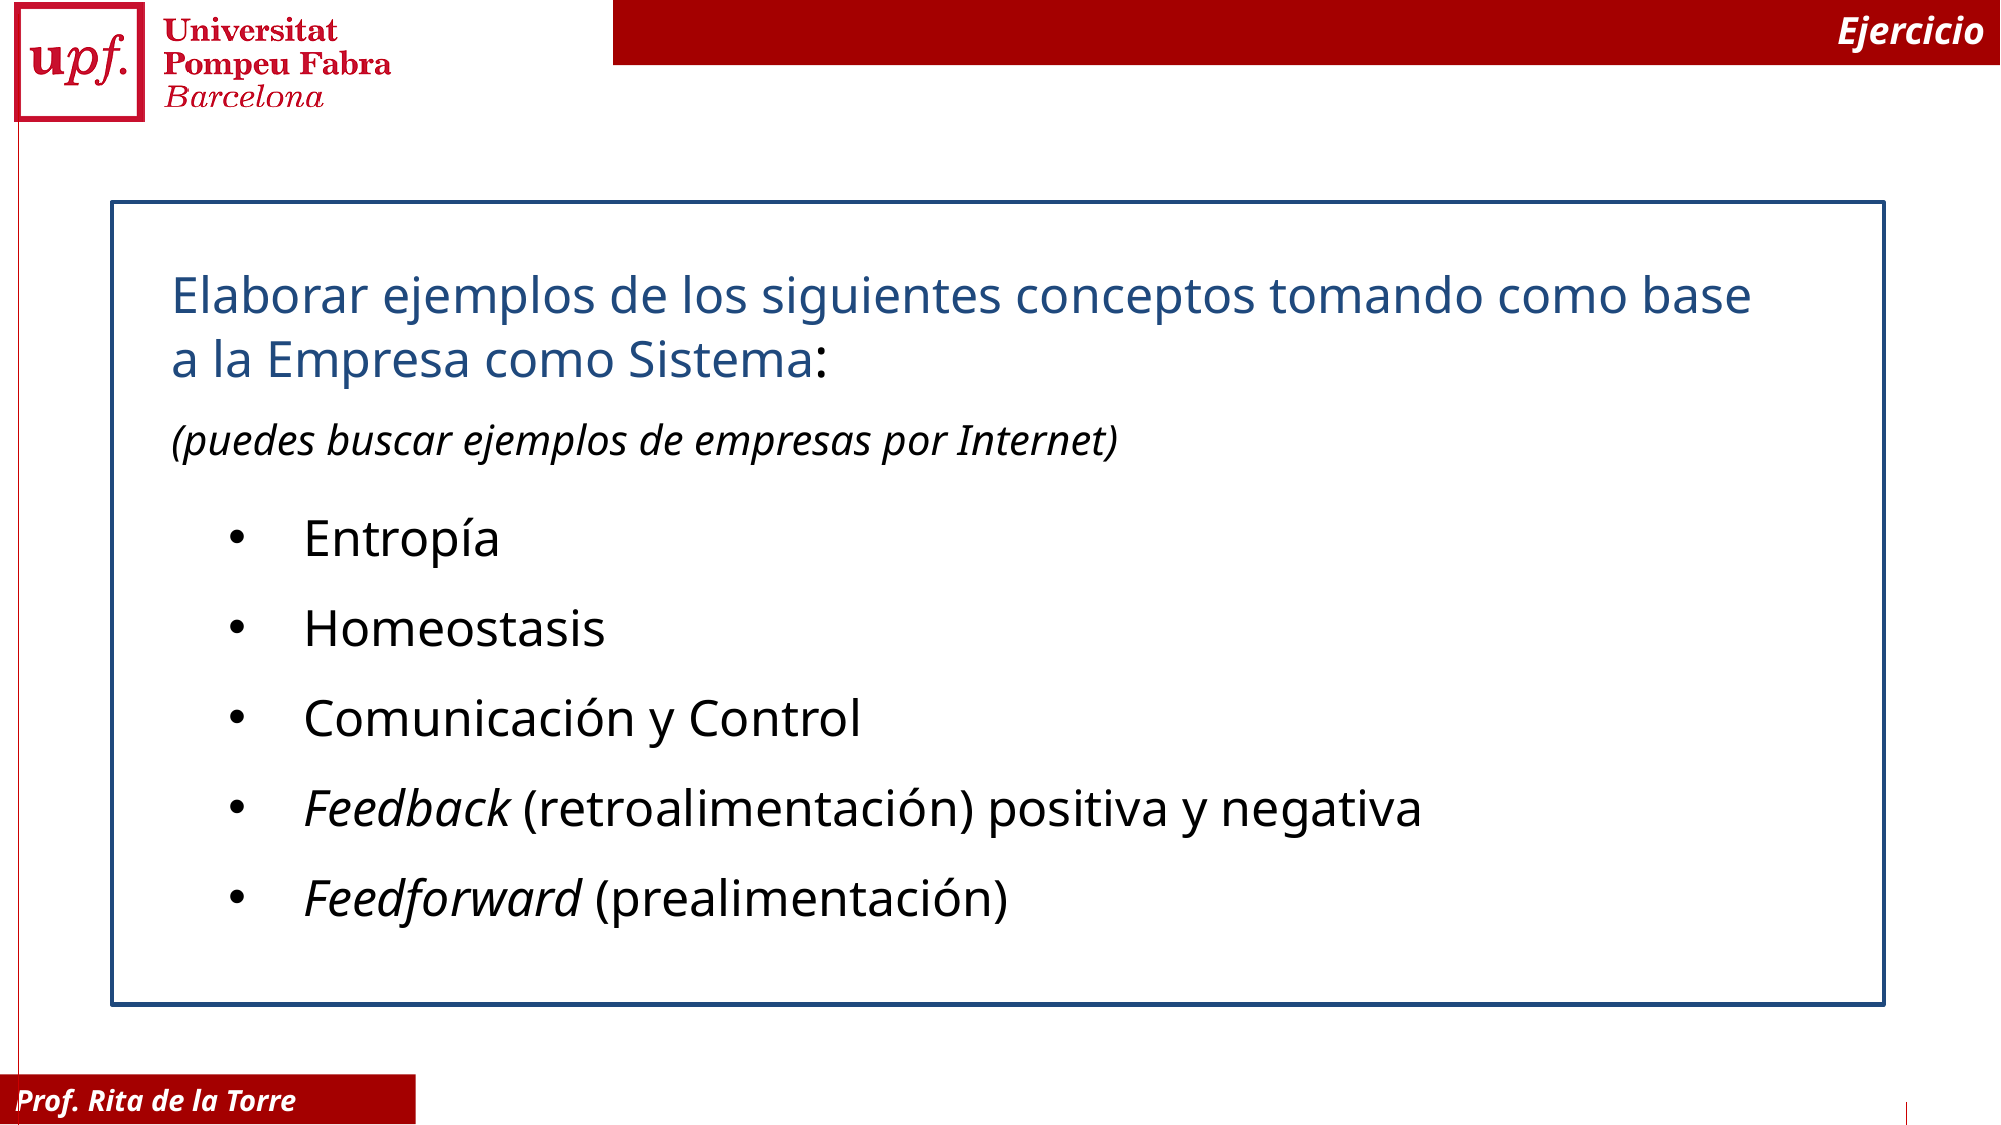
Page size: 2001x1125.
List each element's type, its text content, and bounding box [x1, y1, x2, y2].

picture [14, 2, 407, 122]
title Ejercicio [613, 0, 2000, 66]
text_box [110, 200, 1886, 1007]
